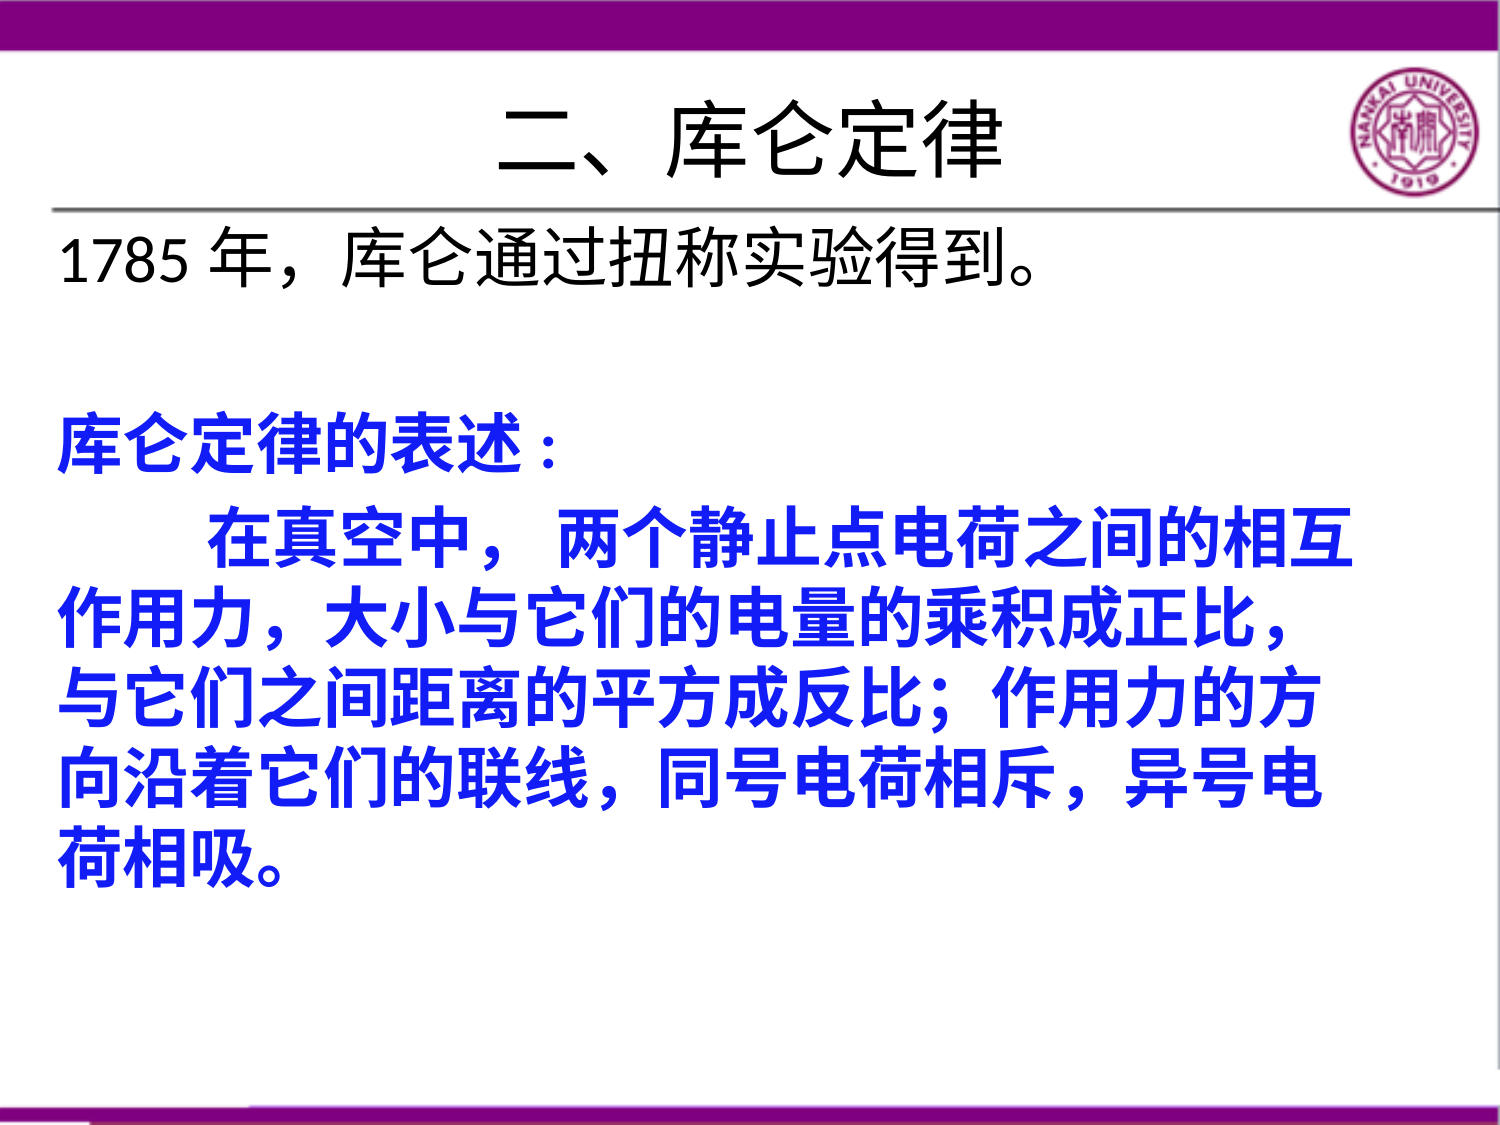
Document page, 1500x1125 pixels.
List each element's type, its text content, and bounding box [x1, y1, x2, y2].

title 二、库仑定律 [29, 78, 1471, 197]
list 1785年，库仑通过扭称实验得到。 库仑定律的表述: 在真空中， 两个静止点电荷之间的相互作用力，大小与它们的电量的乘积成正比，与它们之间距离的平方成反比；作用力的方向沿着它们的联线，同号电荷相斥，异号电荷相吸。 [41, 208, 1388, 1083]
picture [0, 0, 1500, 1125]
